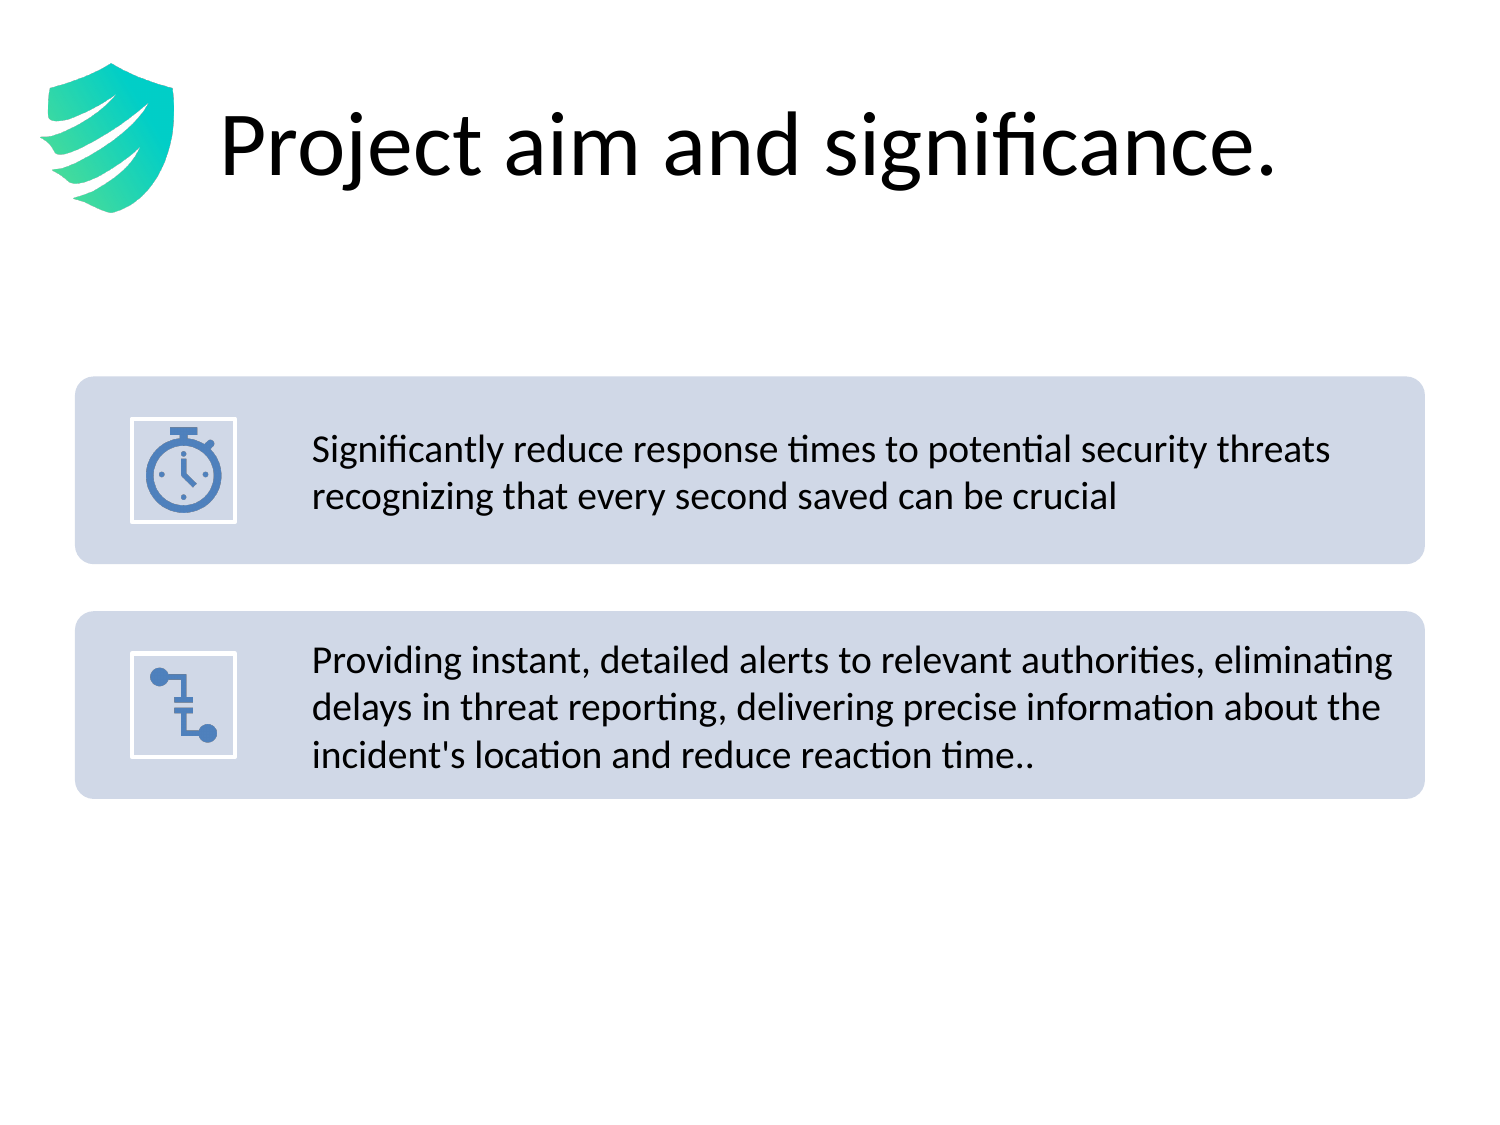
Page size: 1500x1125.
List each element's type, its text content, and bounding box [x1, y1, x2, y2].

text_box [74, 274, 1426, 901]
title Project aim and significance. [75, 45, 1425, 233]
picture [39, 63, 174, 214]
